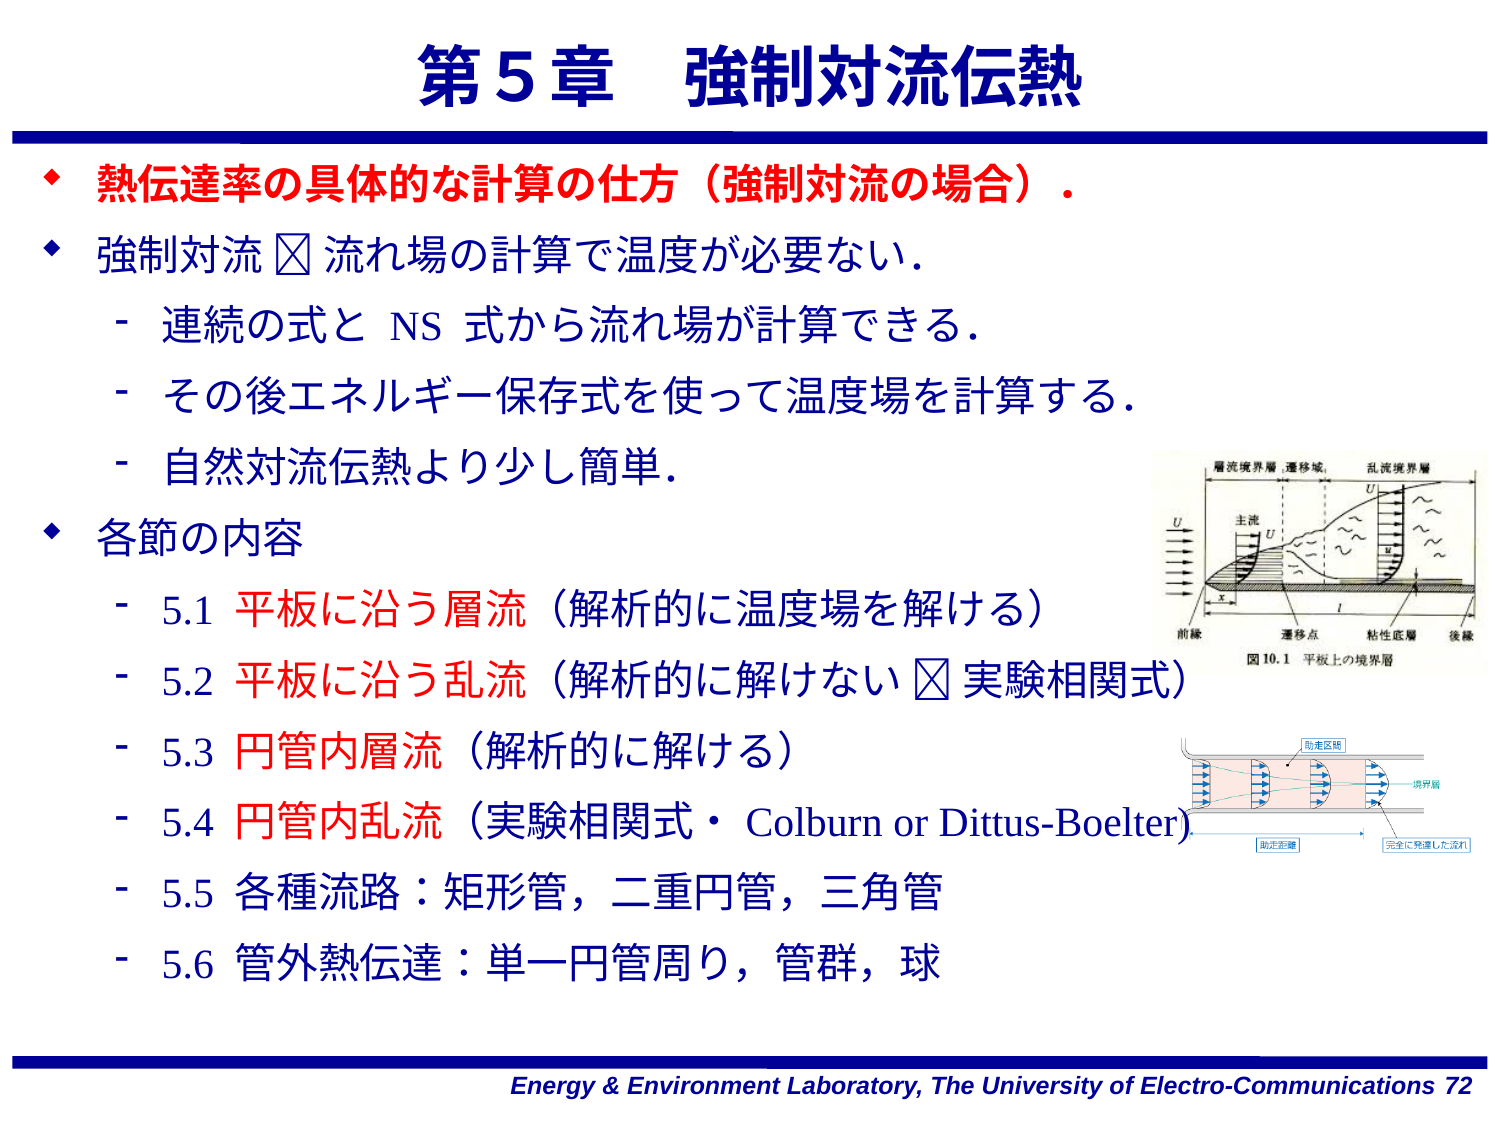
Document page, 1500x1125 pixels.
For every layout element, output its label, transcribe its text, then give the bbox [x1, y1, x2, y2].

title 第５章 強制対流伝熱 [12, 12, 1488, 138]
picture [1151, 727, 1500, 860]
picture [1151, 450, 1488, 675]
list 熱伝達率の具体的な計算の仕方（強制対流の場合）． 強制対流  流れ場の計算で温度が必要ない． 連続の式と NS 式から流れ場が計算できる． その後エネルギー保存式を使って温度場を計算する． 自然対流伝熱より少し簡単． 各節の内容 5.1 平板に沿う層流（解析的に温度場を解ける） 5.2 平板に沿う乱流（解析的に解けない  実験相関式） 5.3 円管内層流（解析的に解ける） 5.4 円管内乱流（実験相関式・Colburn or Dittus-Boelter) 5.5 各種流路：矩形管，二重円管，三角管 5.6 管外熱伝達：単一円管周り，管群，球 [24, 149, 1475, 1050]
